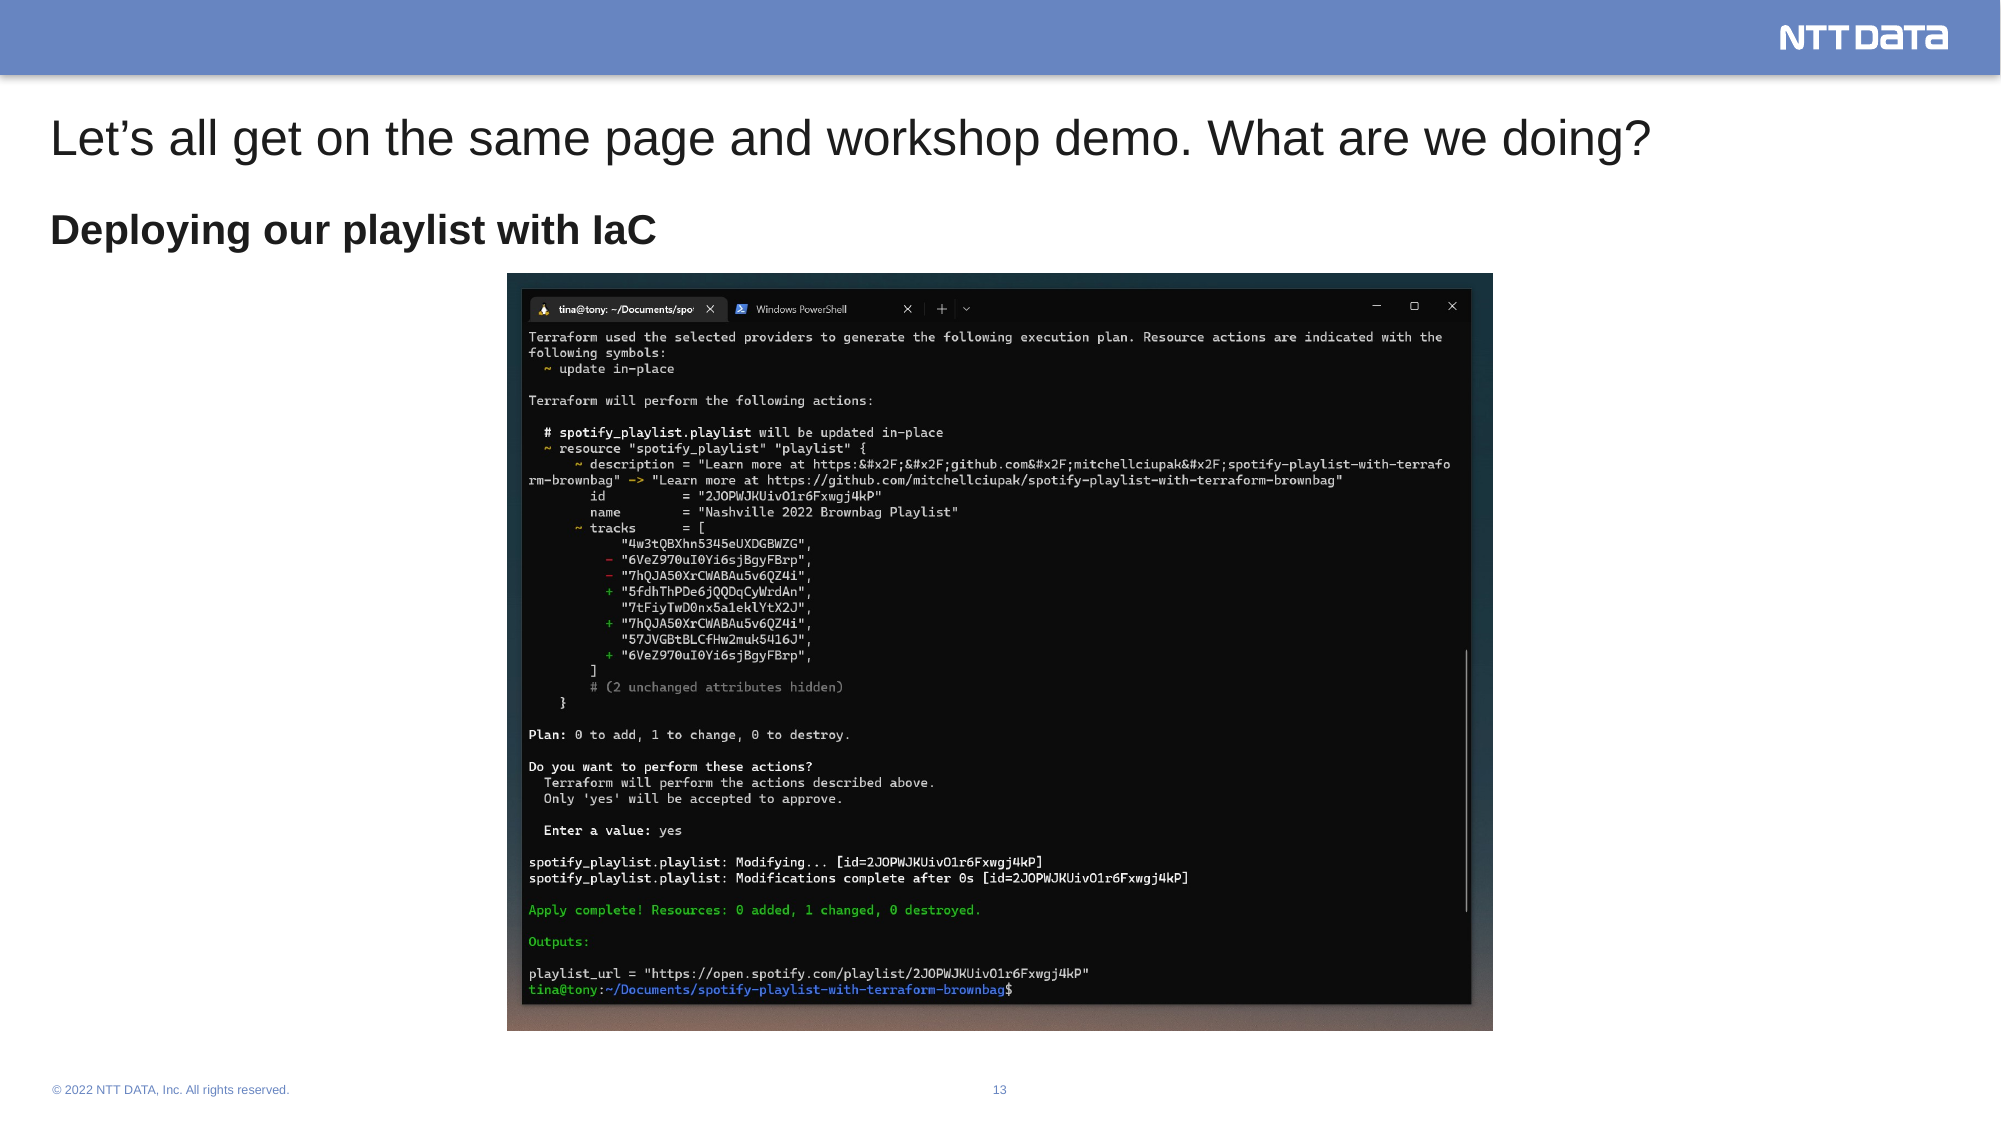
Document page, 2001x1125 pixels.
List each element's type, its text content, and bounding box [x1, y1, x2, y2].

slide_number 13 [945, 1075, 1055, 1106]
text_box Deploying our playlist with IaC [50, 196, 1950, 1020]
text_box Let’s all get on the same page and workshop demo. What are we doing? [50, 104, 1950, 196]
picture [507, 273, 1493, 1031]
footer © 2022 NTT DATA, Inc. All rights reserved. [37, 1075, 398, 1106]
